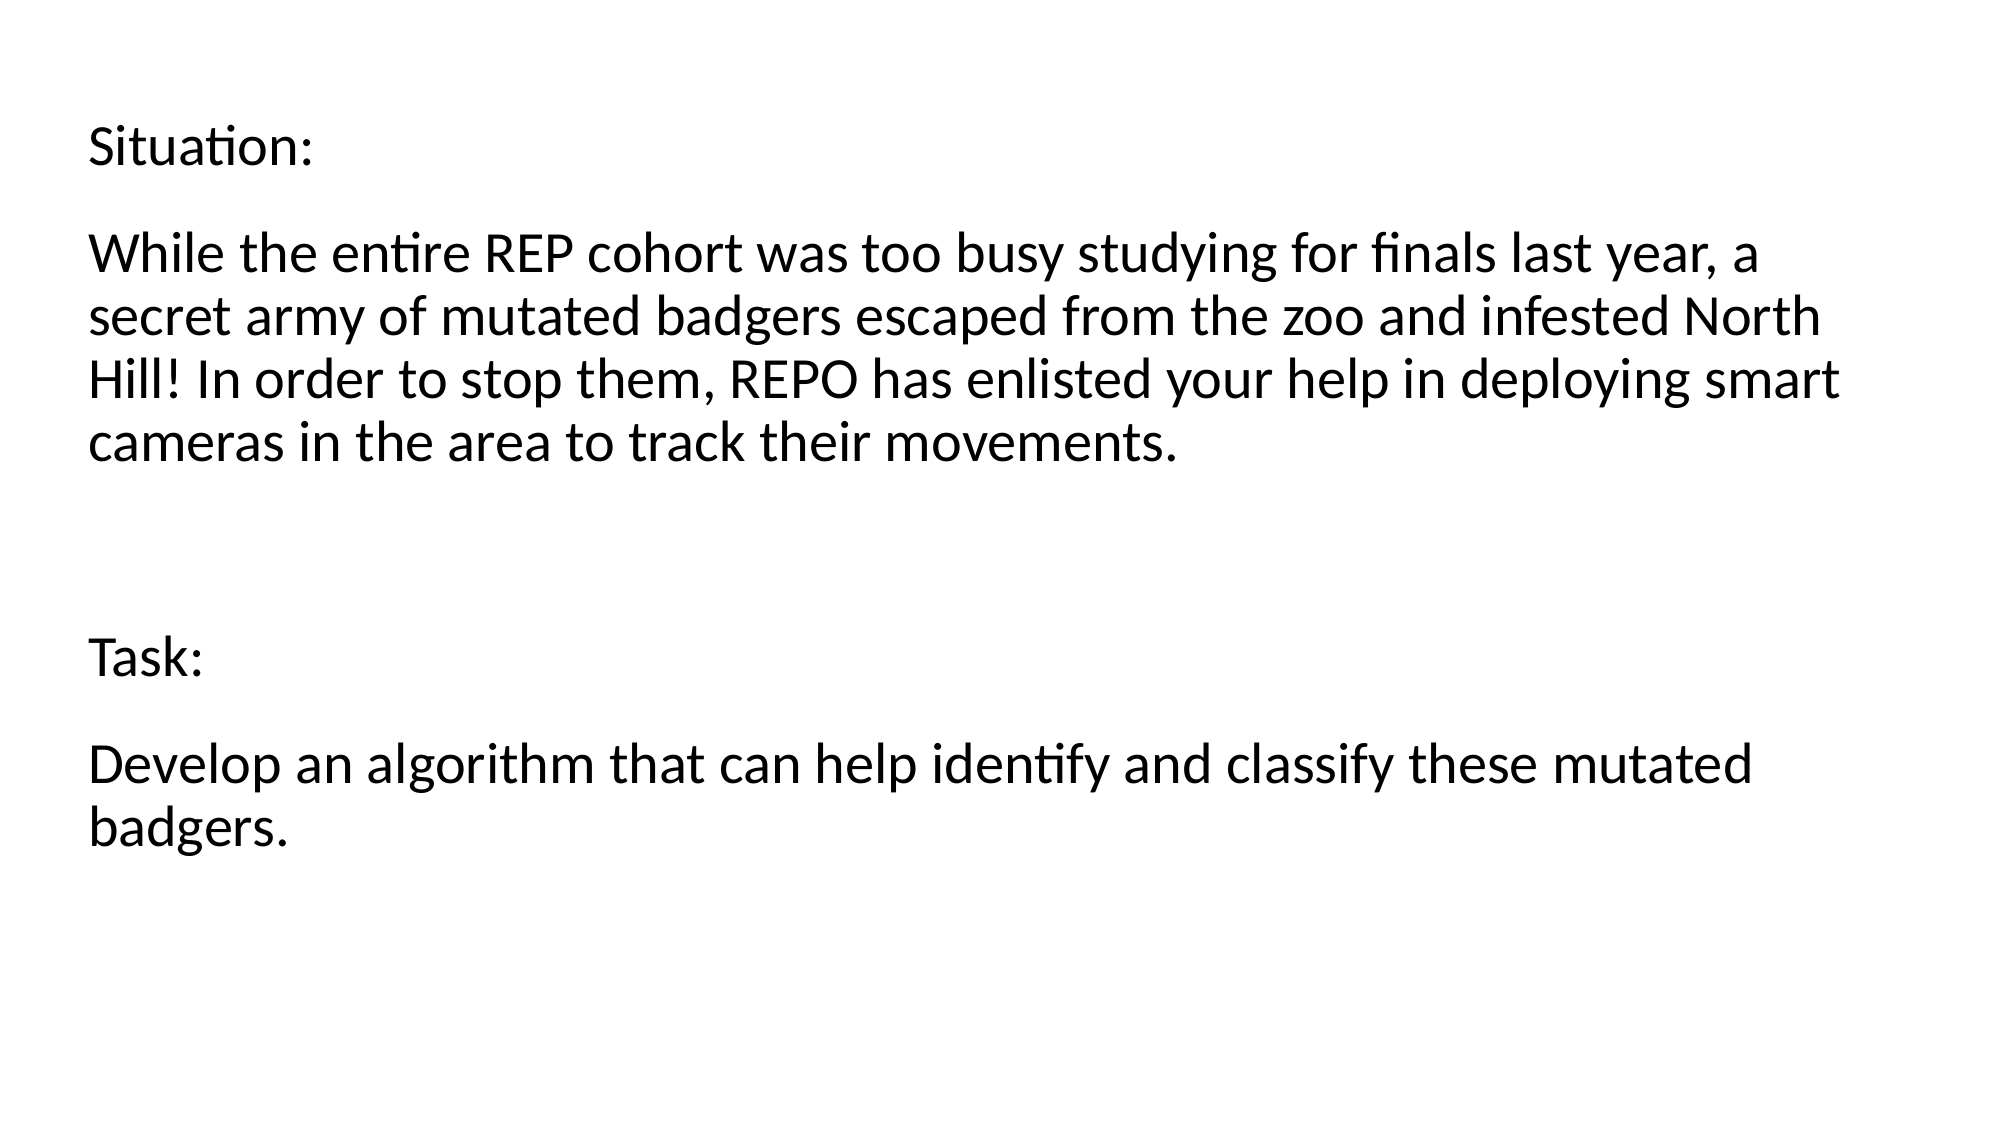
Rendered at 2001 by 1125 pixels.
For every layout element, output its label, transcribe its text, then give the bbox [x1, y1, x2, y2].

list Situation: While the entire REP cohort was too busy studying for finals last year, a secret army of mutated badgers escaped from the zoo and infested North Hill! In order to stop them, REPO has enlisted your help in deploying smart cameras in the area to track their movements. Task: Develop an algorithm that can help identify and classify these mutated badgers. [68, 94, 1932, 1000]
